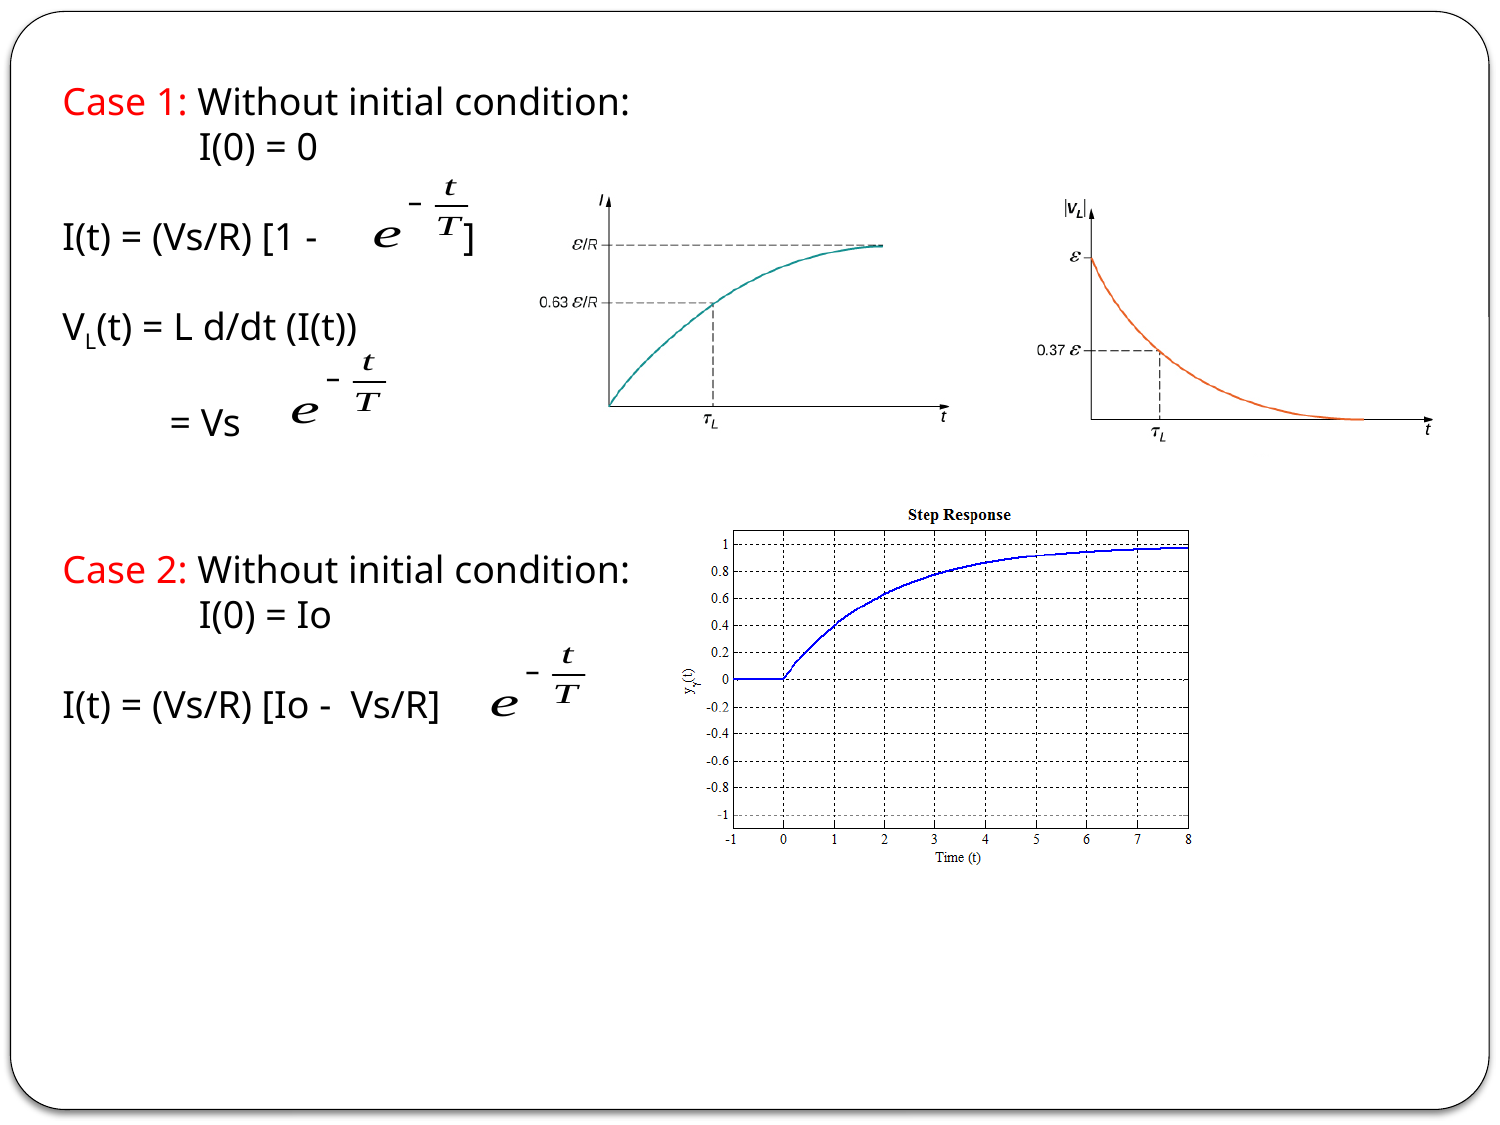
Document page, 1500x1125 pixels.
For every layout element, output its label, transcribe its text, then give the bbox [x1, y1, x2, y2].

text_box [280, 339, 399, 434]
picture [538, 187, 987, 434]
picture [1030, 198, 1433, 458]
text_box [362, 163, 481, 258]
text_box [480, 632, 598, 727]
text_box Case 2: Without initial condition: I(0) = Io I(t) = (Vs/R) [Io - Vs/R] [47, 538, 650, 734]
picture [655, 503, 1243, 868]
text_box Case 1: Without initial condition: I(0) = 0 I(t) = (Vs/R) [1 - ] VL(t) = L d/dt (I(t)) = Vs [47, 70, 656, 452]
